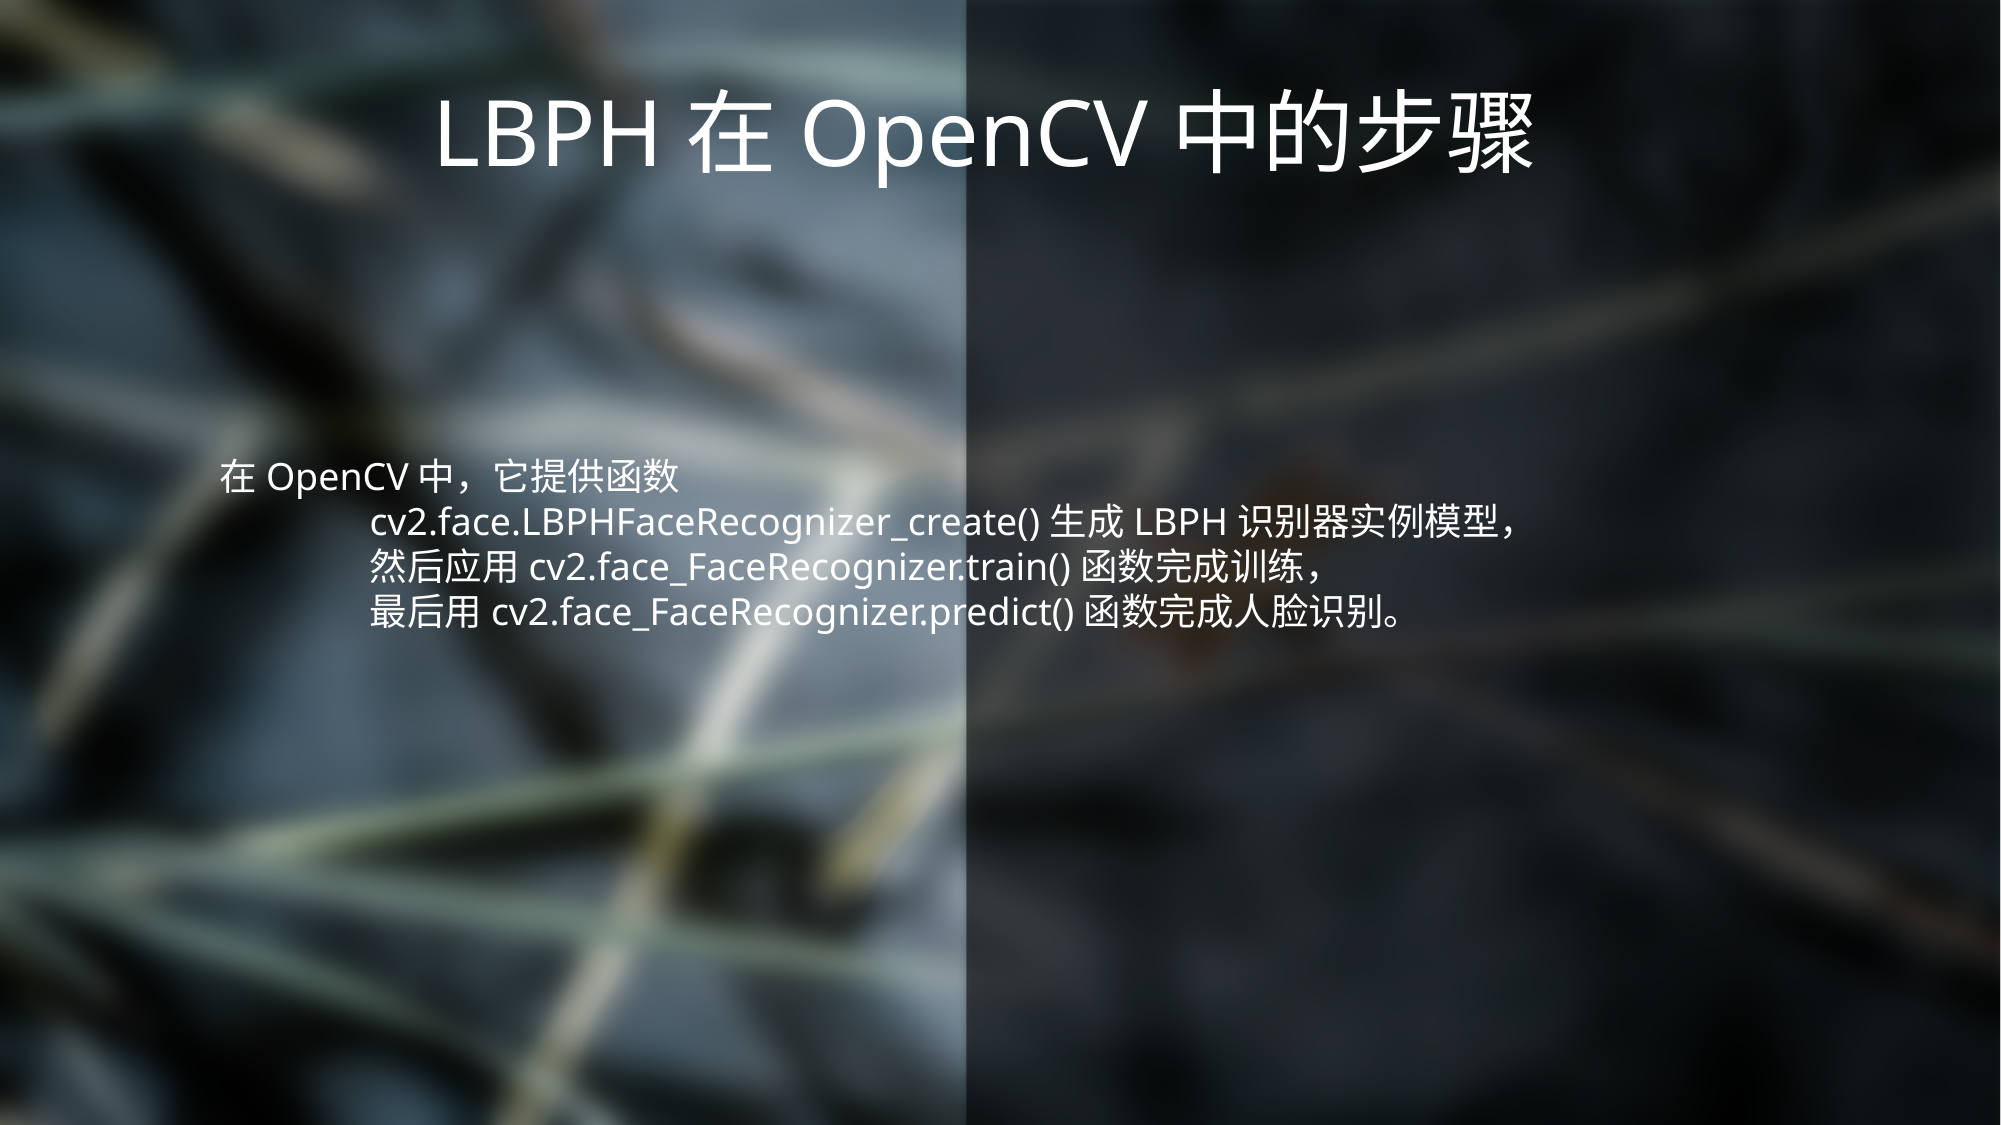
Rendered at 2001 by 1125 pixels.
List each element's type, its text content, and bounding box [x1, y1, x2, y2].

text_box 在OpenCV中，它提供函数 cv2.face.LBPHFaceRecognizer_create()生成LBPH识别器实例模型， 然后应用cv2.face_FaceRecognizer.train()函数完成训练， 最后用cv2.face_FaceRecognizer.predict()函数完成人脸识别。 [204, 445, 2000, 641]
text_box LBPH在OpenCV中的步骤 [87, 67, 1883, 193]
picture [0, 0, 2001, 1125]
